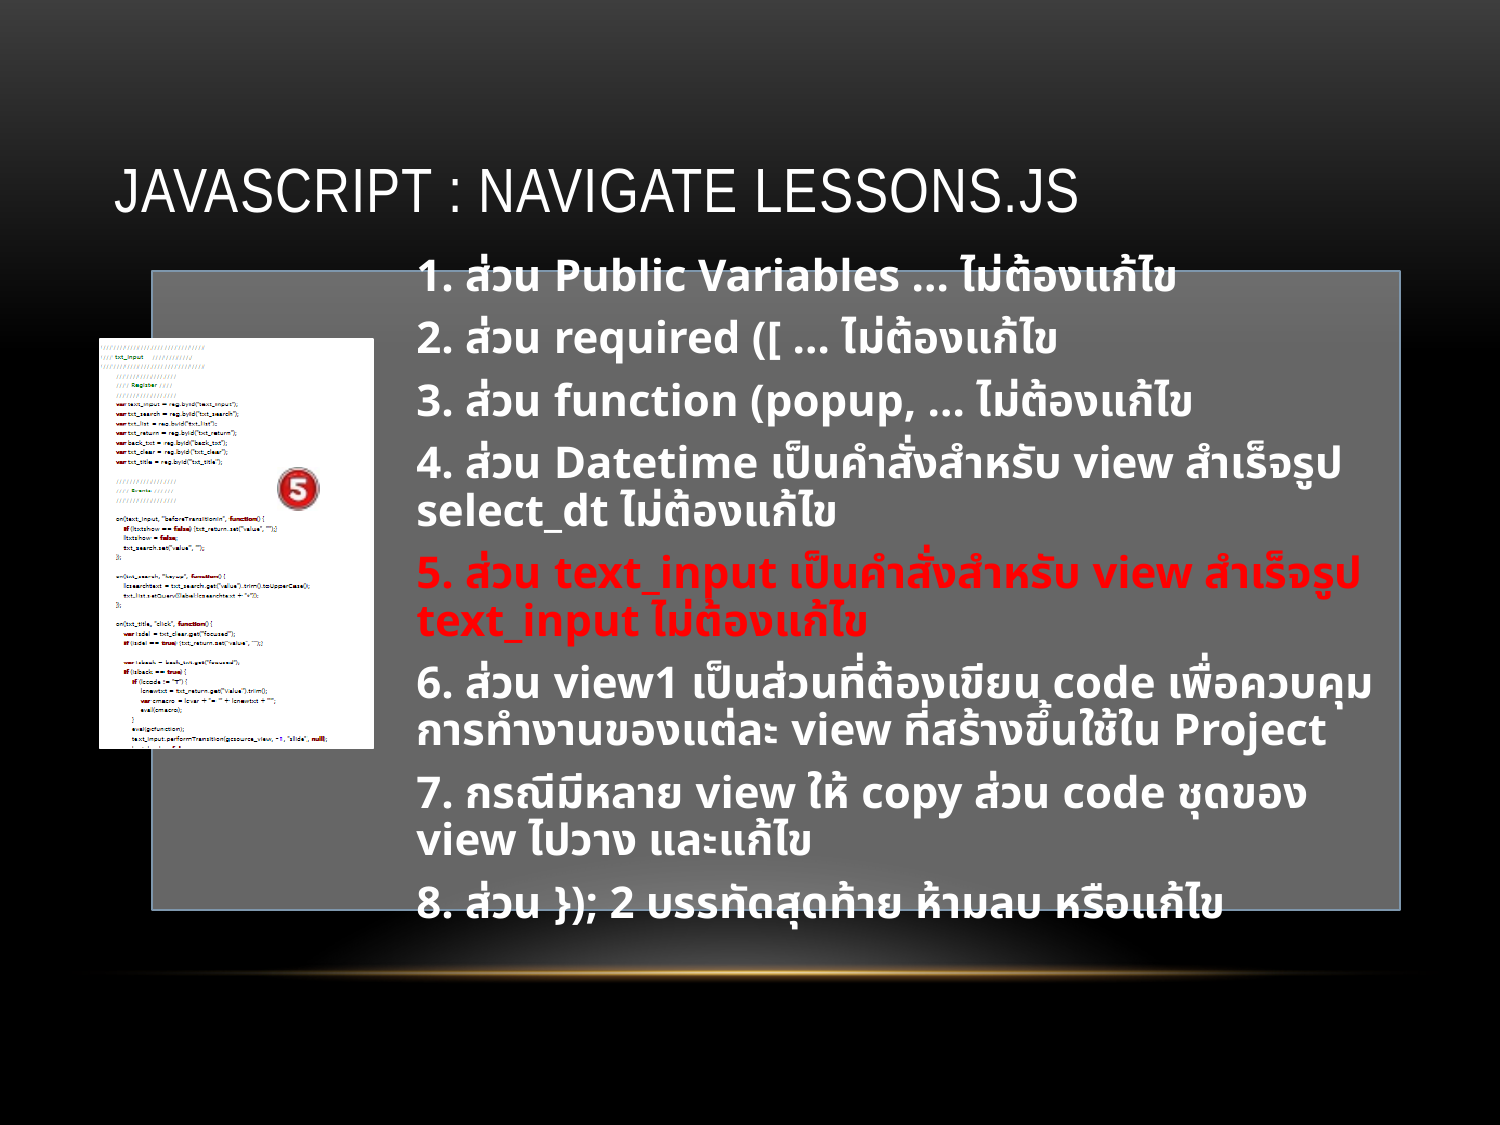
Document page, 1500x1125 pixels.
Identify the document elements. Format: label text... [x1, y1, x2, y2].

picture [0, 0, 1500, 1125]
title Javascript : navigate lessons.js [99, 45, 1400, 233]
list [99, 243, 1401, 938]
